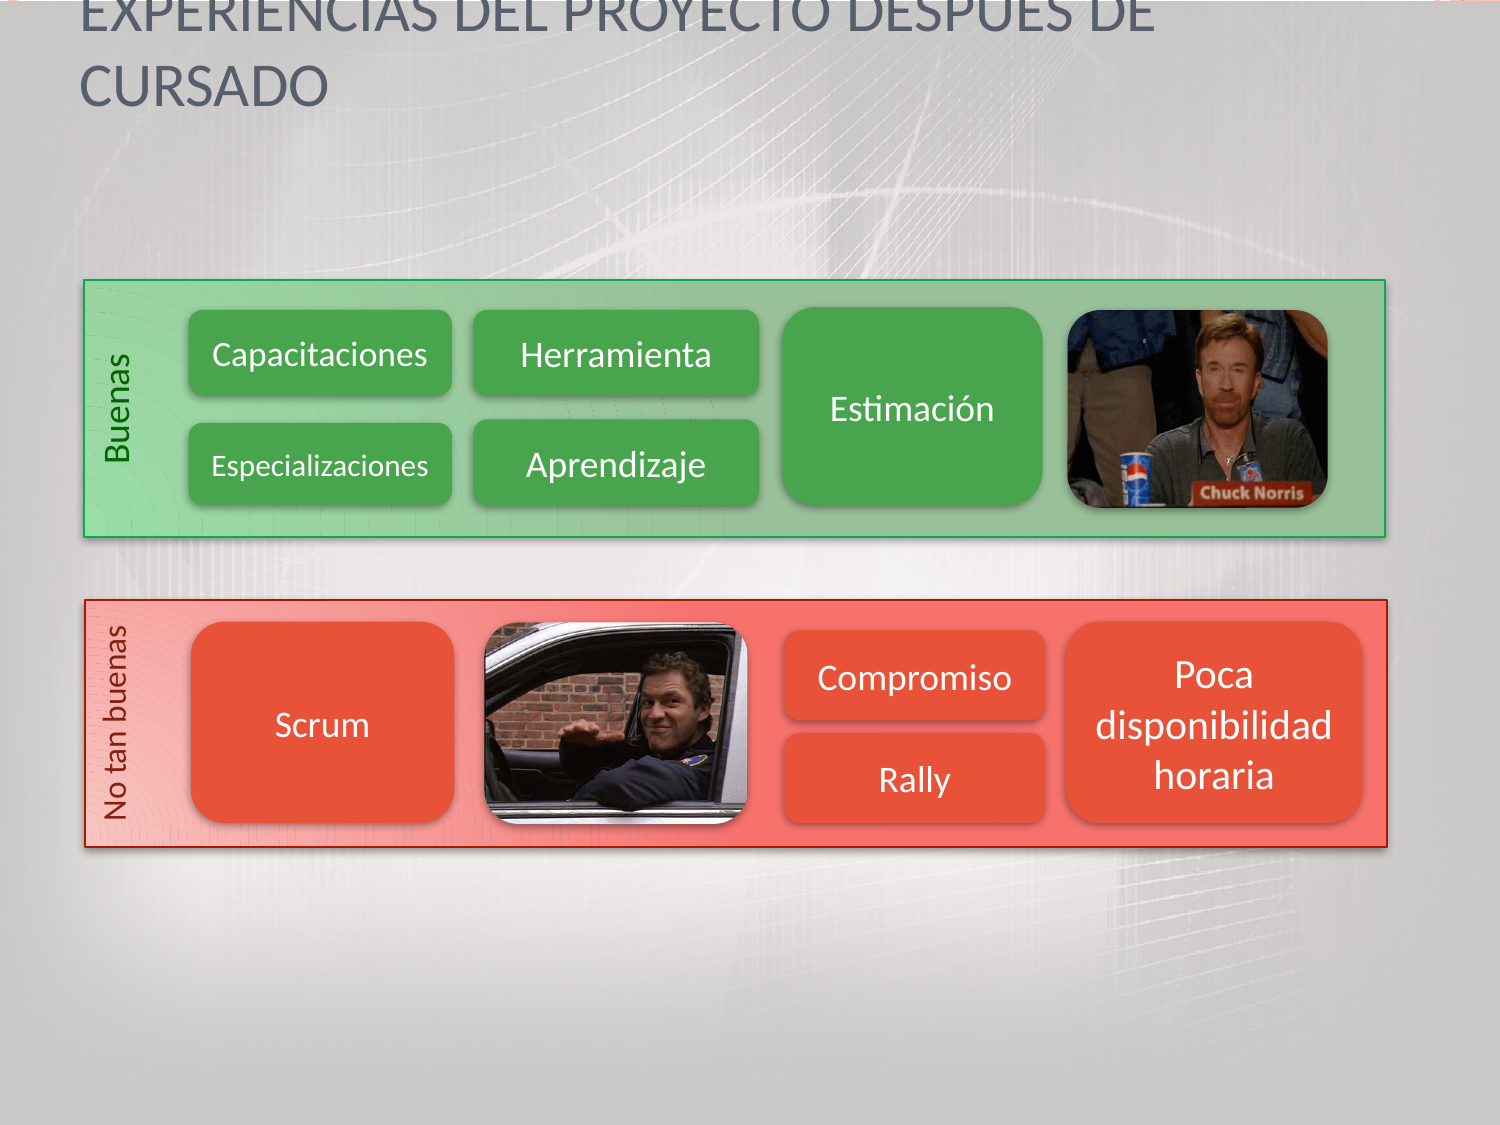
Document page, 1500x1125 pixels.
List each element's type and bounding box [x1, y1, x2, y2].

picture [0, 1, 1500, 1125]
text_box [83, 279, 1386, 538]
text_box [84, 599, 1388, 848]
